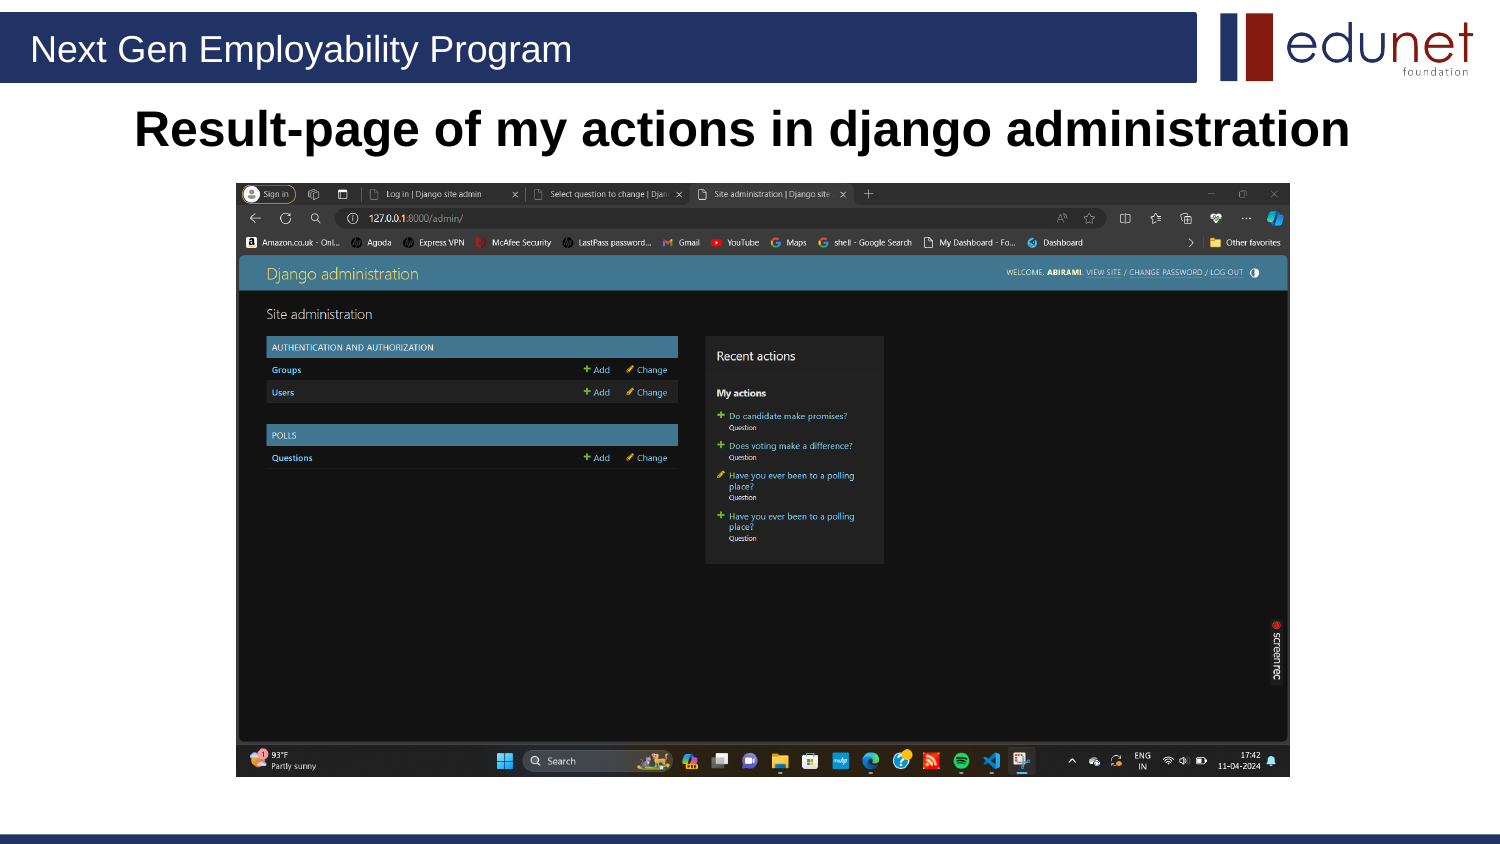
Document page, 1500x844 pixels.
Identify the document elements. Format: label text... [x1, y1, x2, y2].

title Result-page of my actions in django administration [103, 44, 1397, 208]
picture [1279, 14, 1482, 83]
picture [235, 183, 1290, 777]
